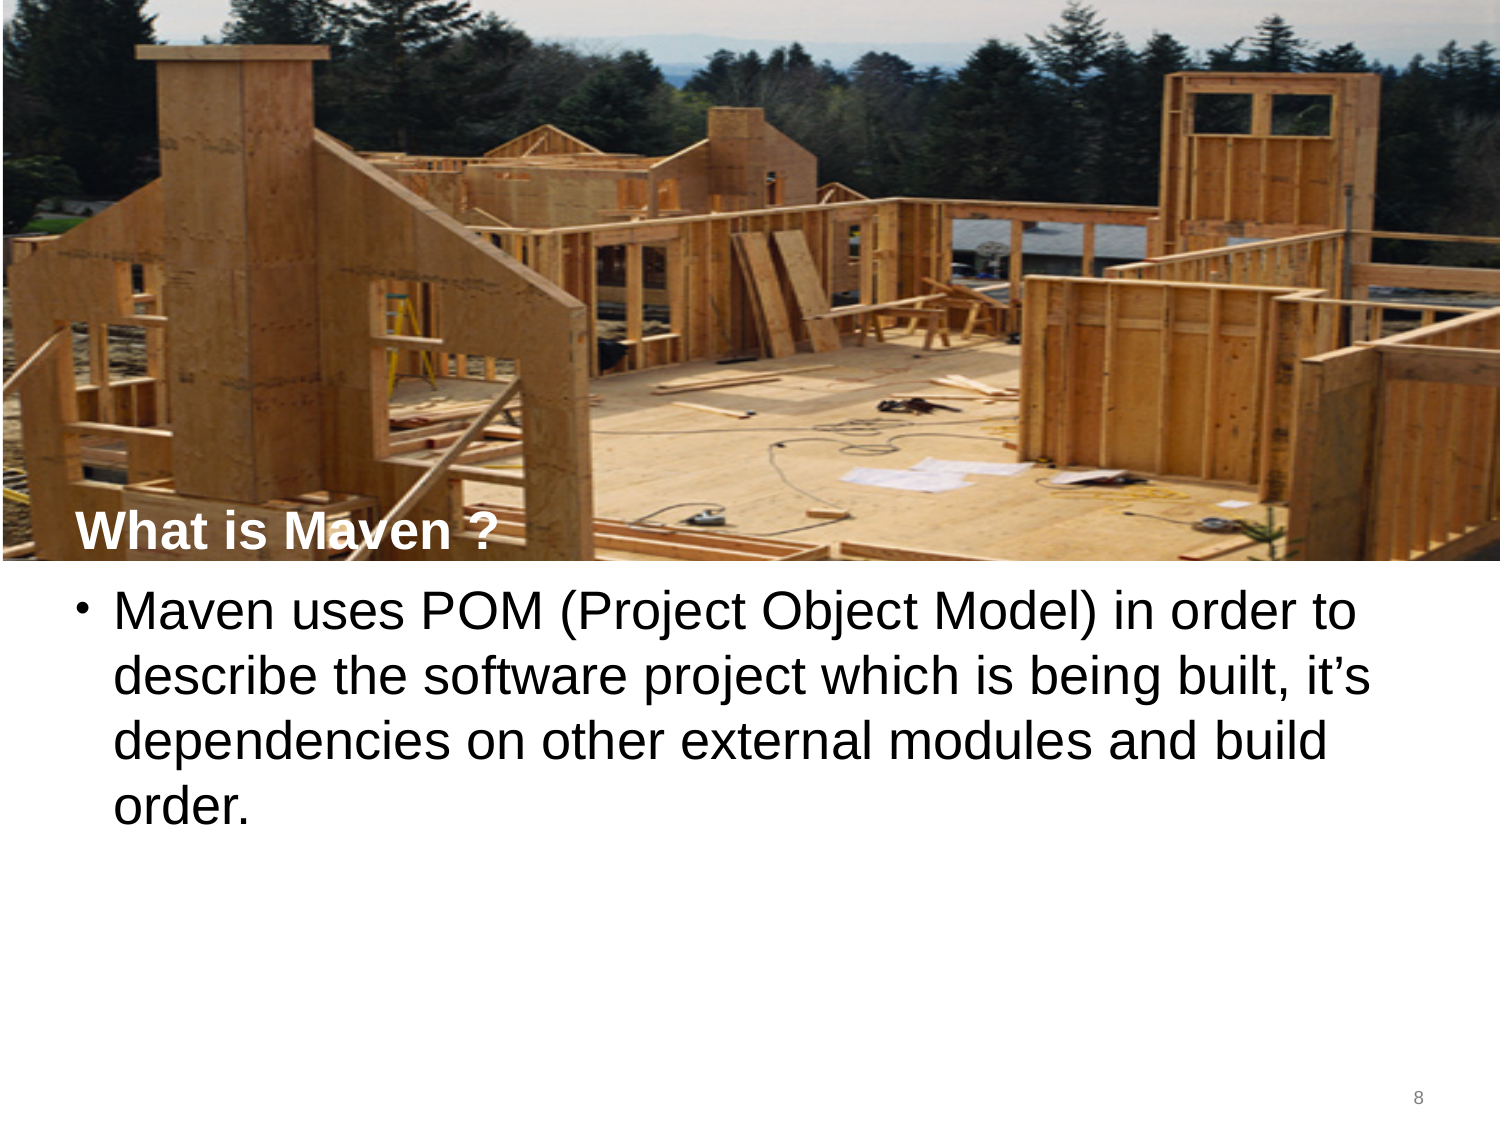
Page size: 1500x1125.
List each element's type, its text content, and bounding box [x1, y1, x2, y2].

picture [2, 0, 1500, 562]
list Maven uses POM (Project Object Model) in order to describe the software project which is being built, it’s dependencies on other external modules and build order. [75, 574, 1425, 1067]
